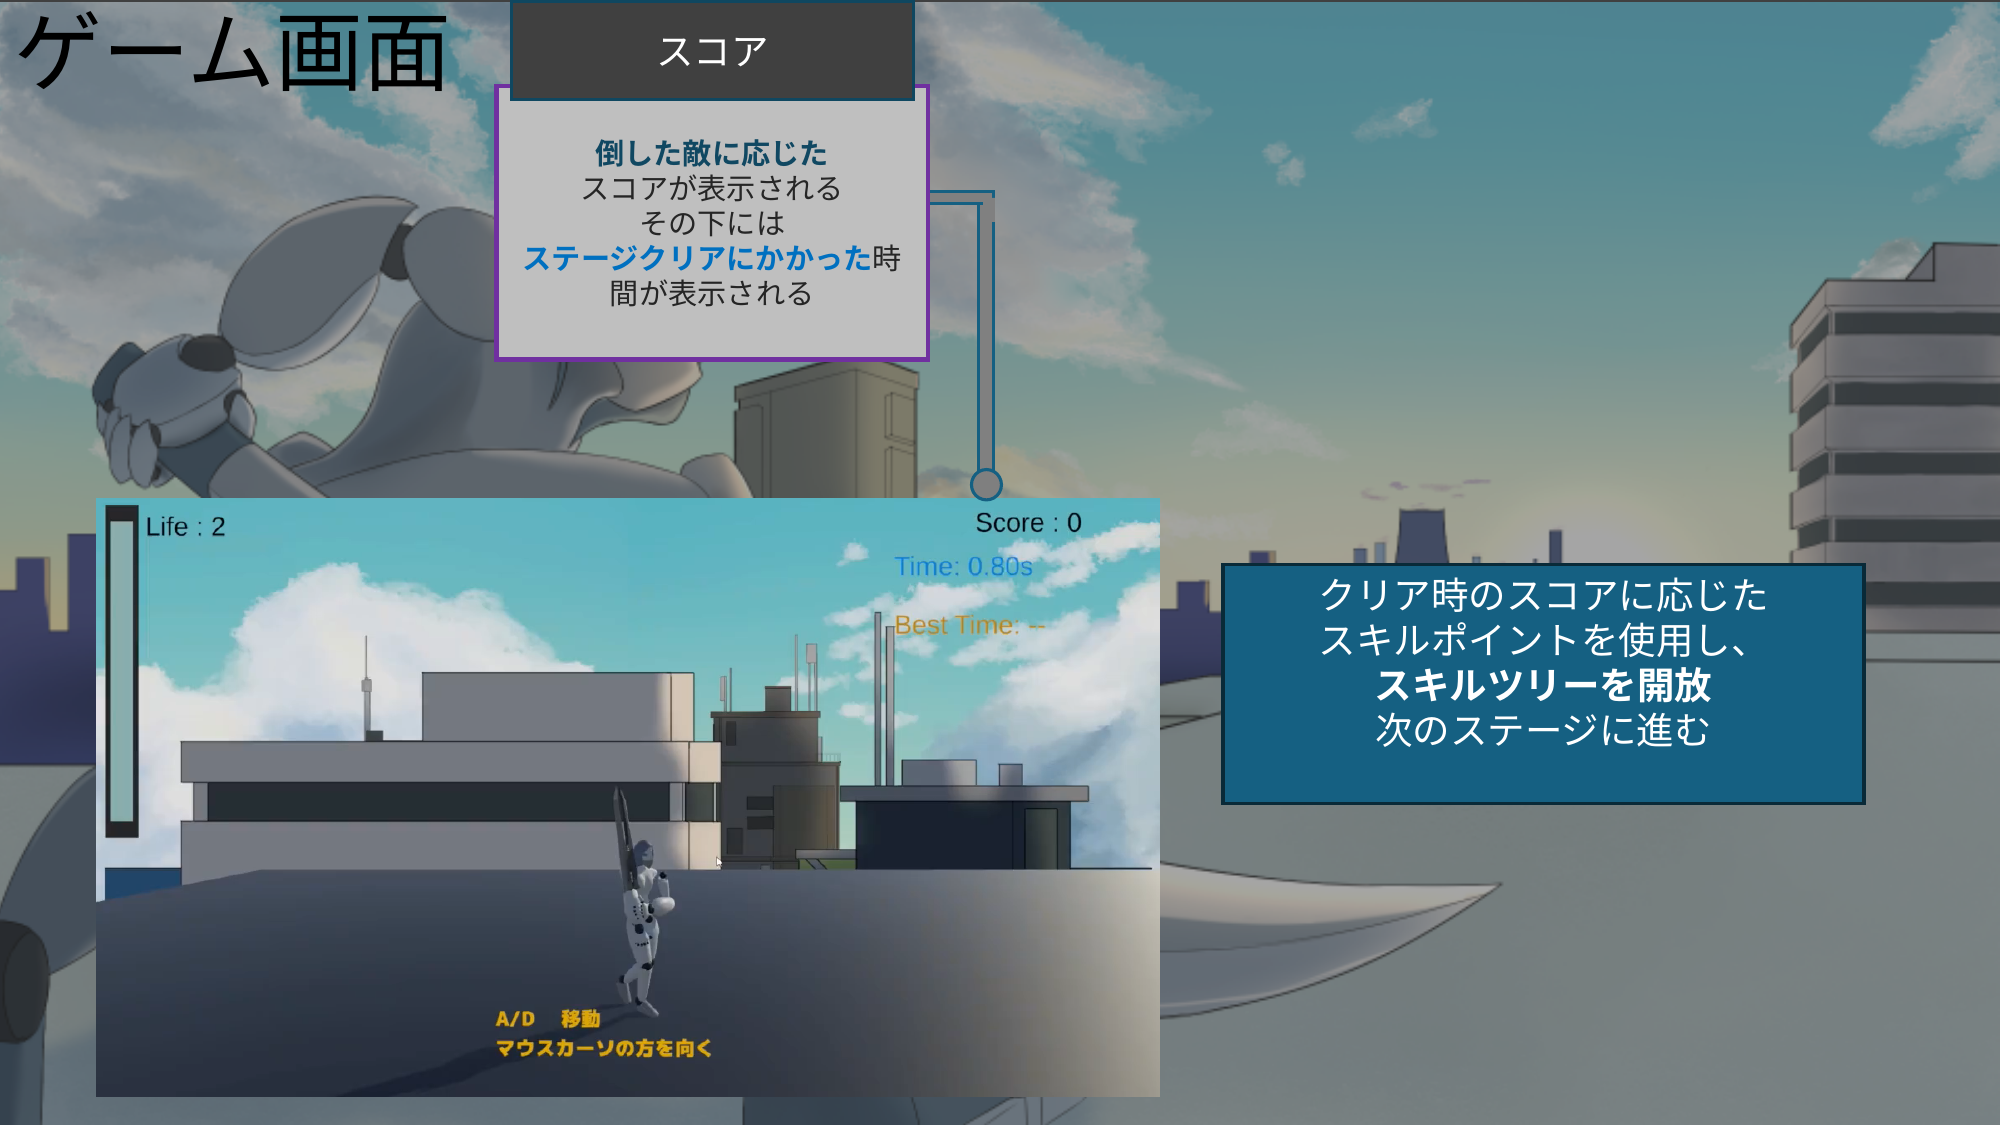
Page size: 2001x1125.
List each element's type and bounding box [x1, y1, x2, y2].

text_box [95, 497, 1161, 1099]
text_box [496, 0, 1002, 501]
picture [0, 1, 2000, 1125]
